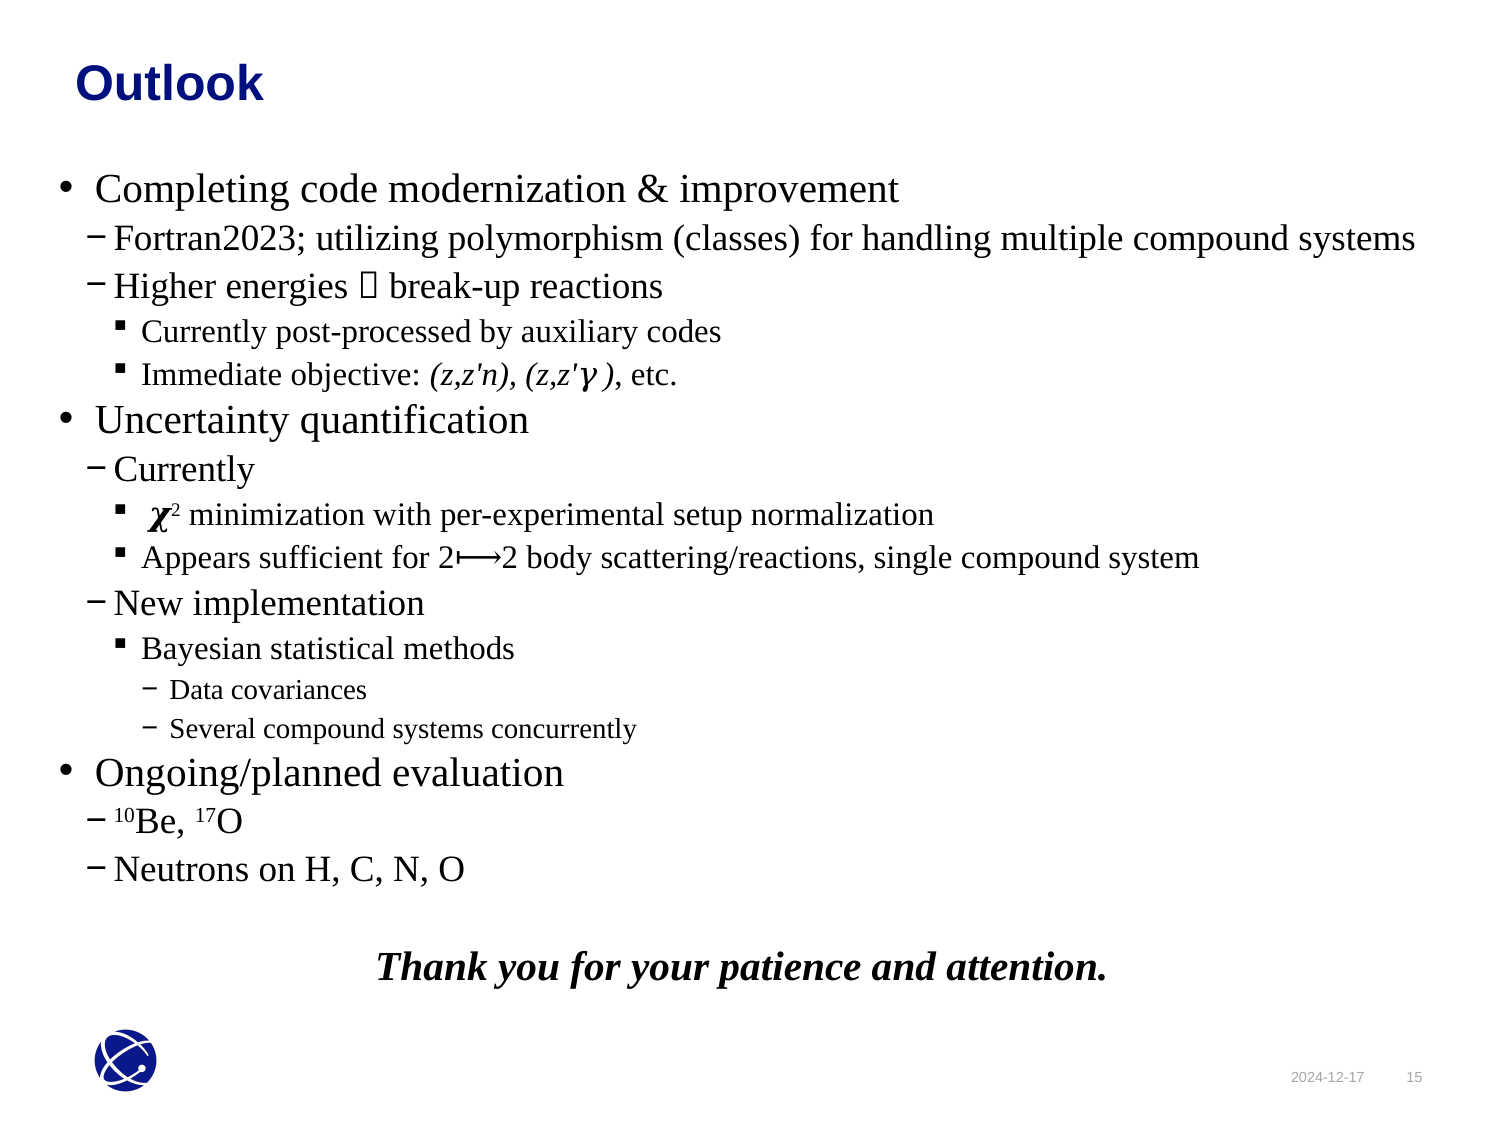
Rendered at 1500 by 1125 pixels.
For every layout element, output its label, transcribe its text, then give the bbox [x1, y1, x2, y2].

picture [90, 1031, 161, 1096]
title Outlook [75, 0, 1425, 161]
list Completing code modernization & improvement Fortran2023; utilizing polymorphism (classes) for handling multiple compound systems Higher energies  break-up reactions Currently post-processed by auxiliary codes Immediate objective: (z,z'n), (z,z'𝛾), etc. Uncertainty quantification Currently 𝝌2 minimization with per-experimental setup normalization Appears sufficient for 2⟼2 body scattering/reactions, single compound system New implementation Bayesian statistical methods Data covariances Several compound systems concurrently Ongoing/planned evaluation 10Be, 17O Neutrons on H, C, N, O Thank you for your patience and attention. [57, 161, 1425, 1031]
